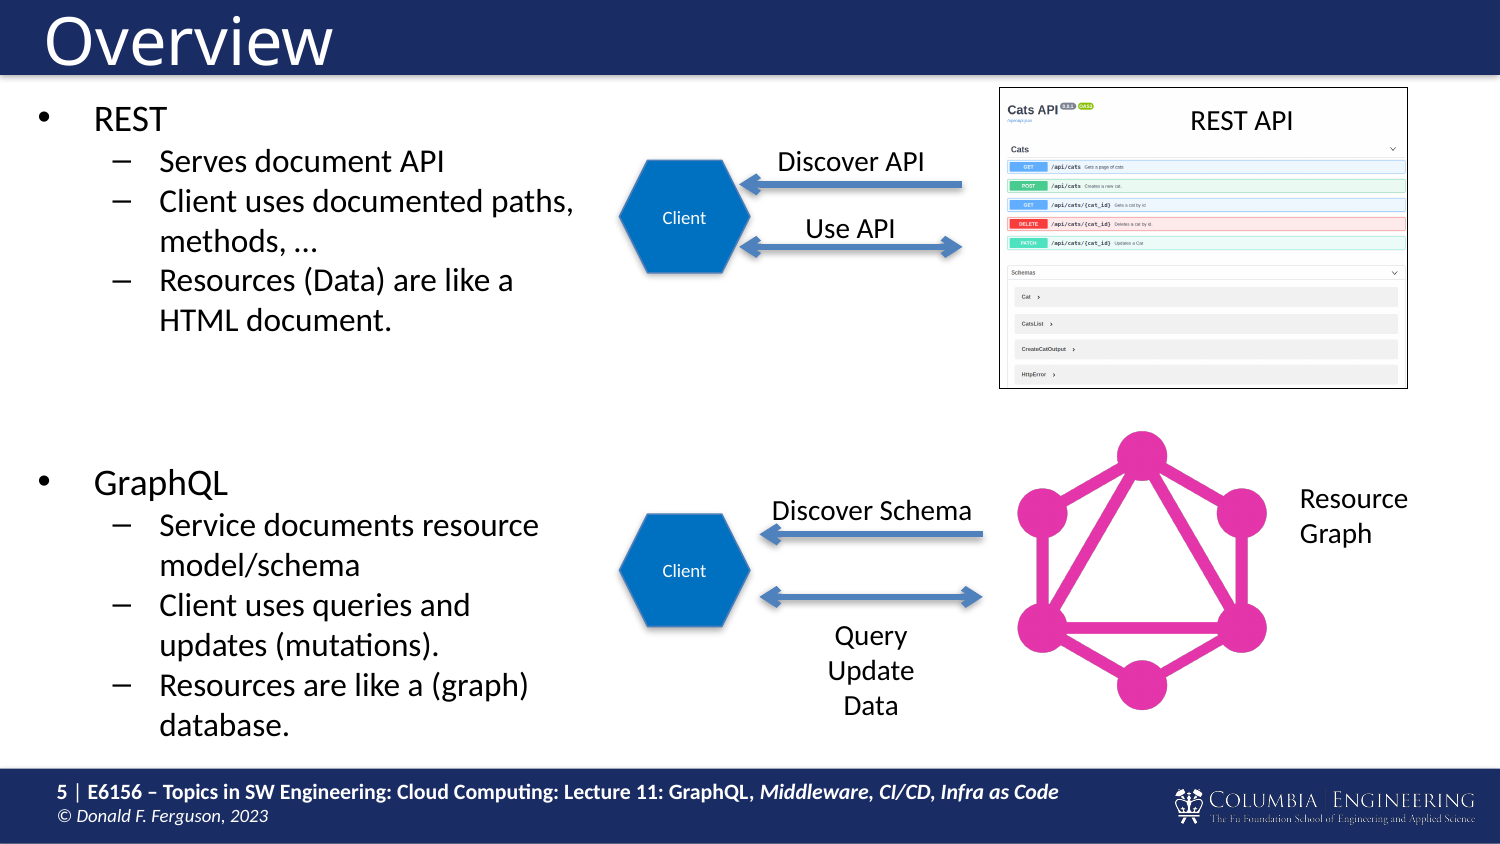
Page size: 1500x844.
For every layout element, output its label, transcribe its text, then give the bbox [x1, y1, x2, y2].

text_box Use API [790, 202, 911, 246]
text_box Client [618, 159, 751, 274]
text_box Discover API [762, 134, 940, 183]
text_box REST Serves document API Client uses documented paths, methods, … Resources (Data) are like a HTML document. GraphQL Service documents resource model/schema Client uses queries and updates (mutations). Resources are like a (graph) database. [22, 86, 595, 713]
text_box Discover Schema [757, 483, 988, 534]
picture [999, 427, 1285, 713]
text_box Client [618, 513, 751, 628]
picture [999, 87, 1409, 389]
text_box Resource Graph [1288, 471, 1424, 557]
text_box Query Update Data [812, 609, 930, 729]
title Overview [28, 0, 1450, 73]
